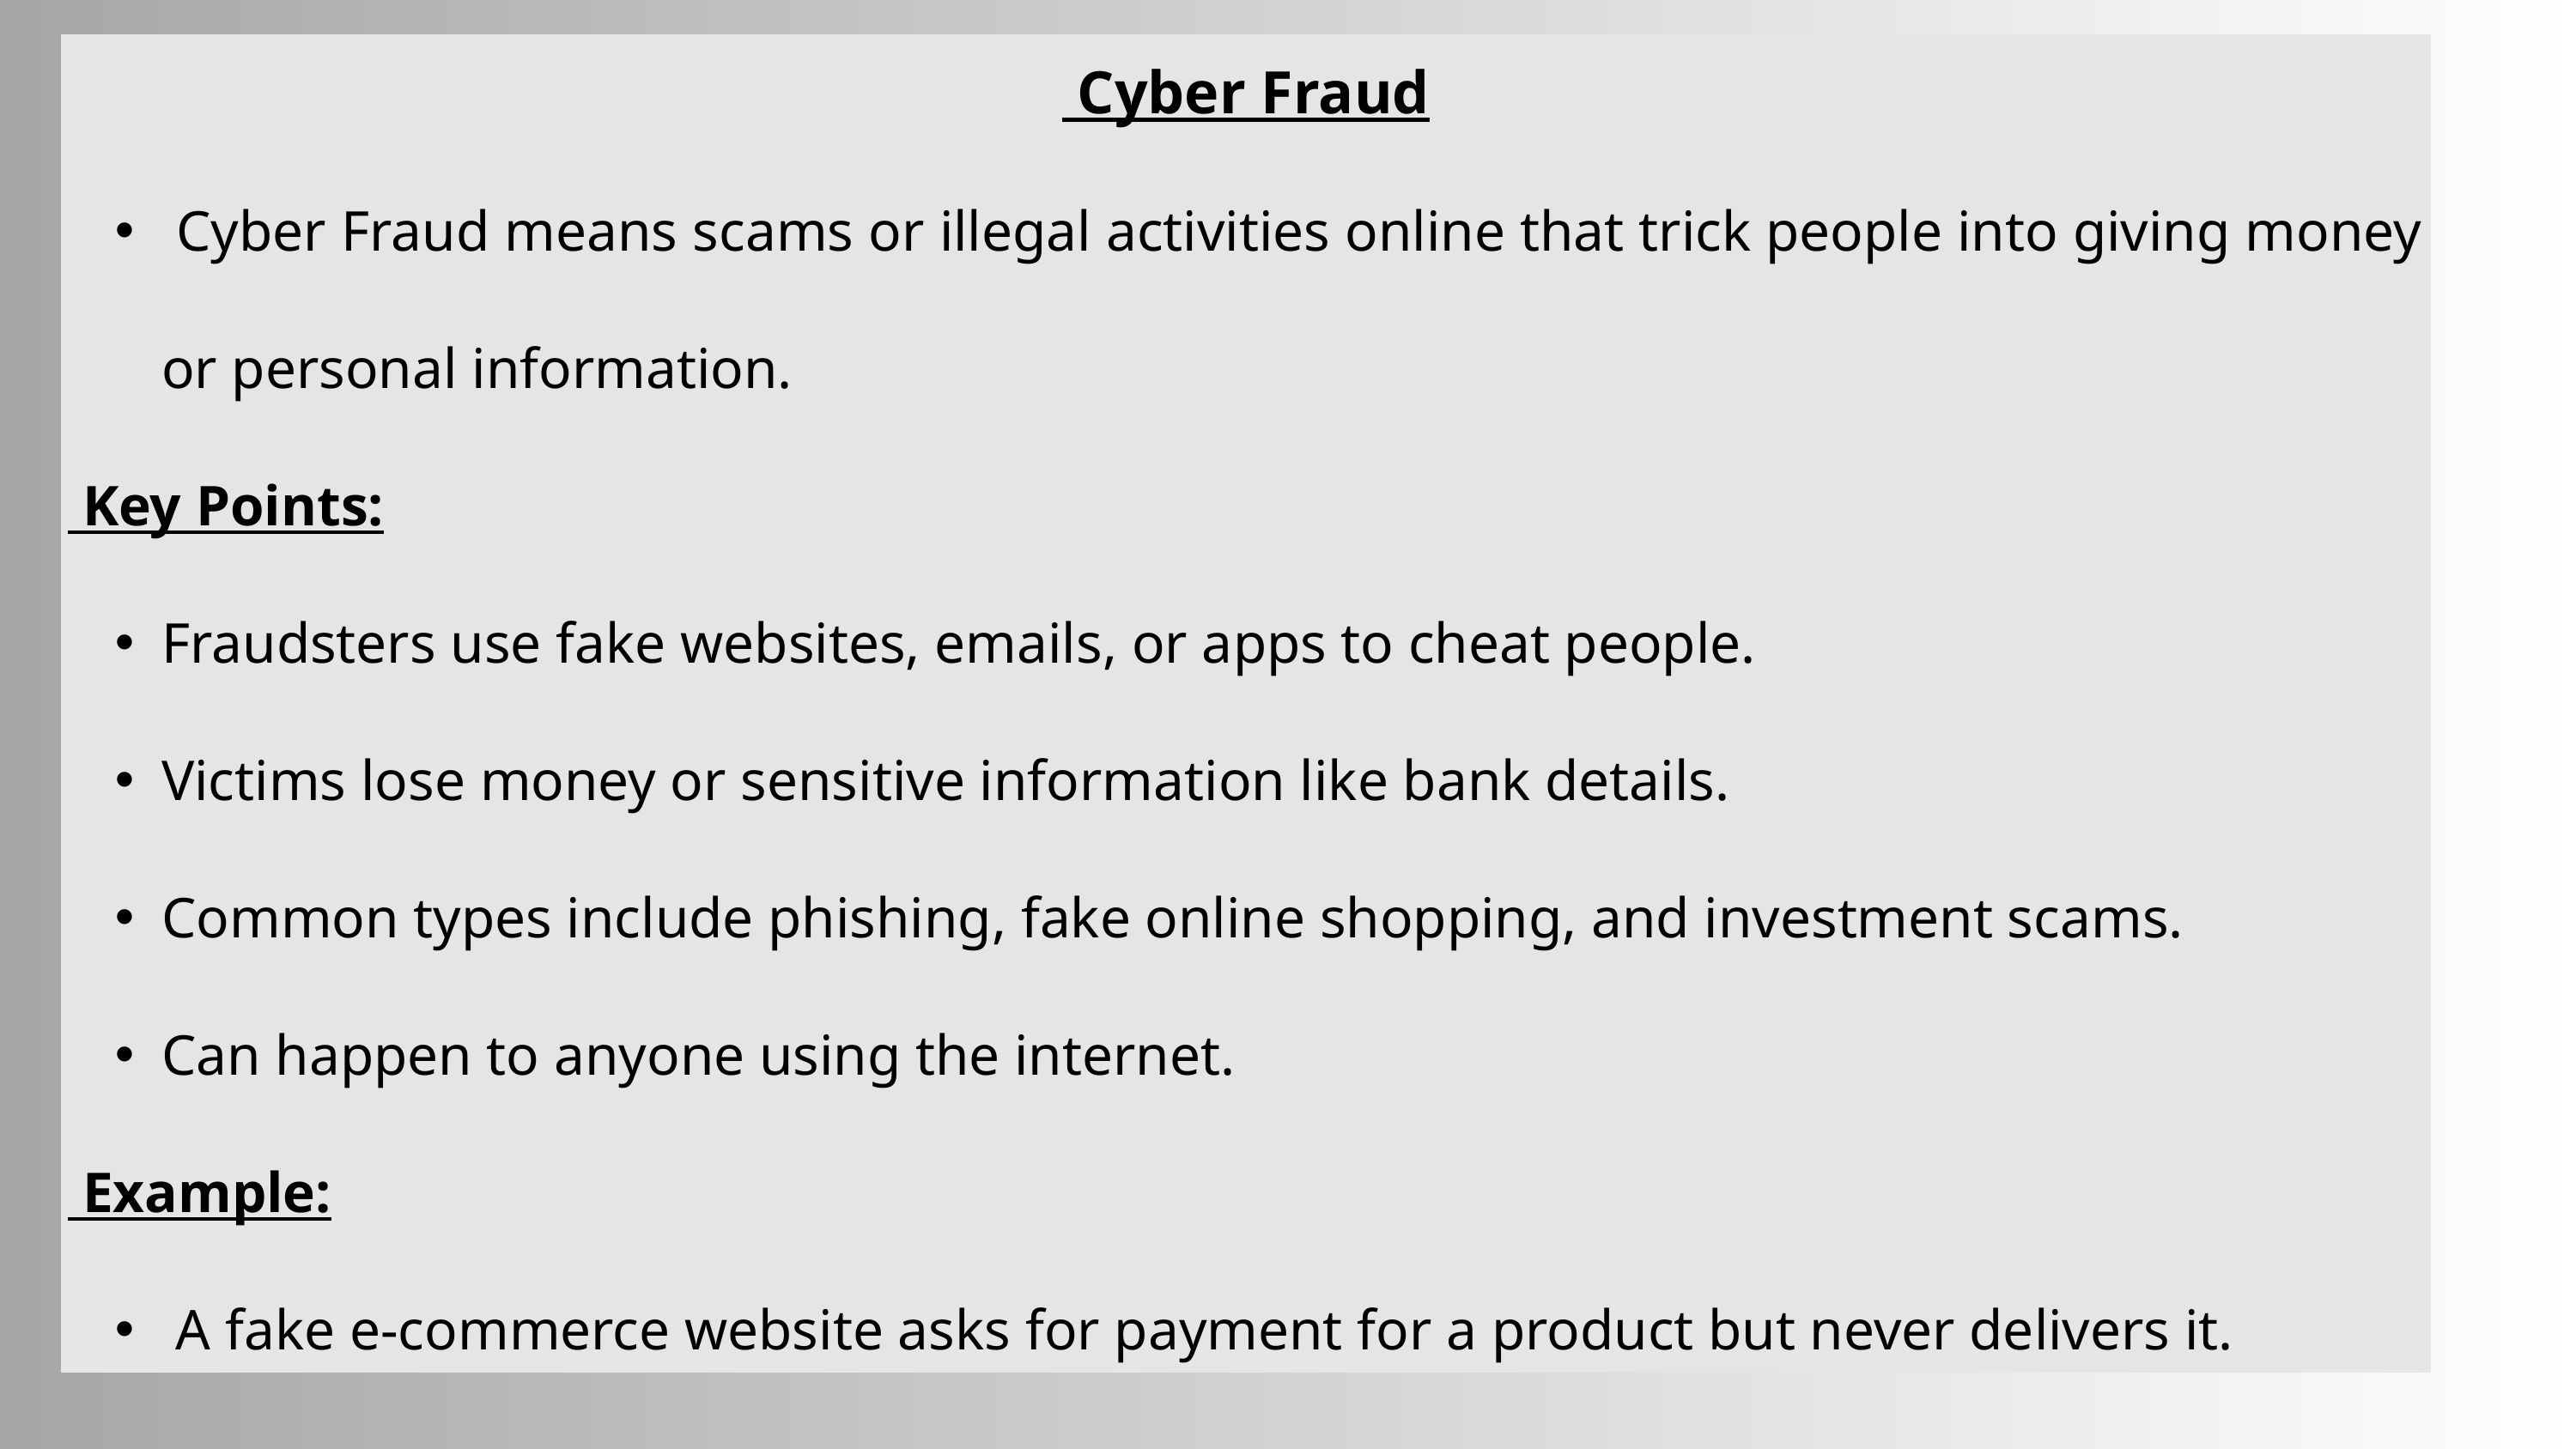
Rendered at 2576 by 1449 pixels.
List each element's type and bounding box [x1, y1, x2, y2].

text_box [60, 34, 2432, 1373]
